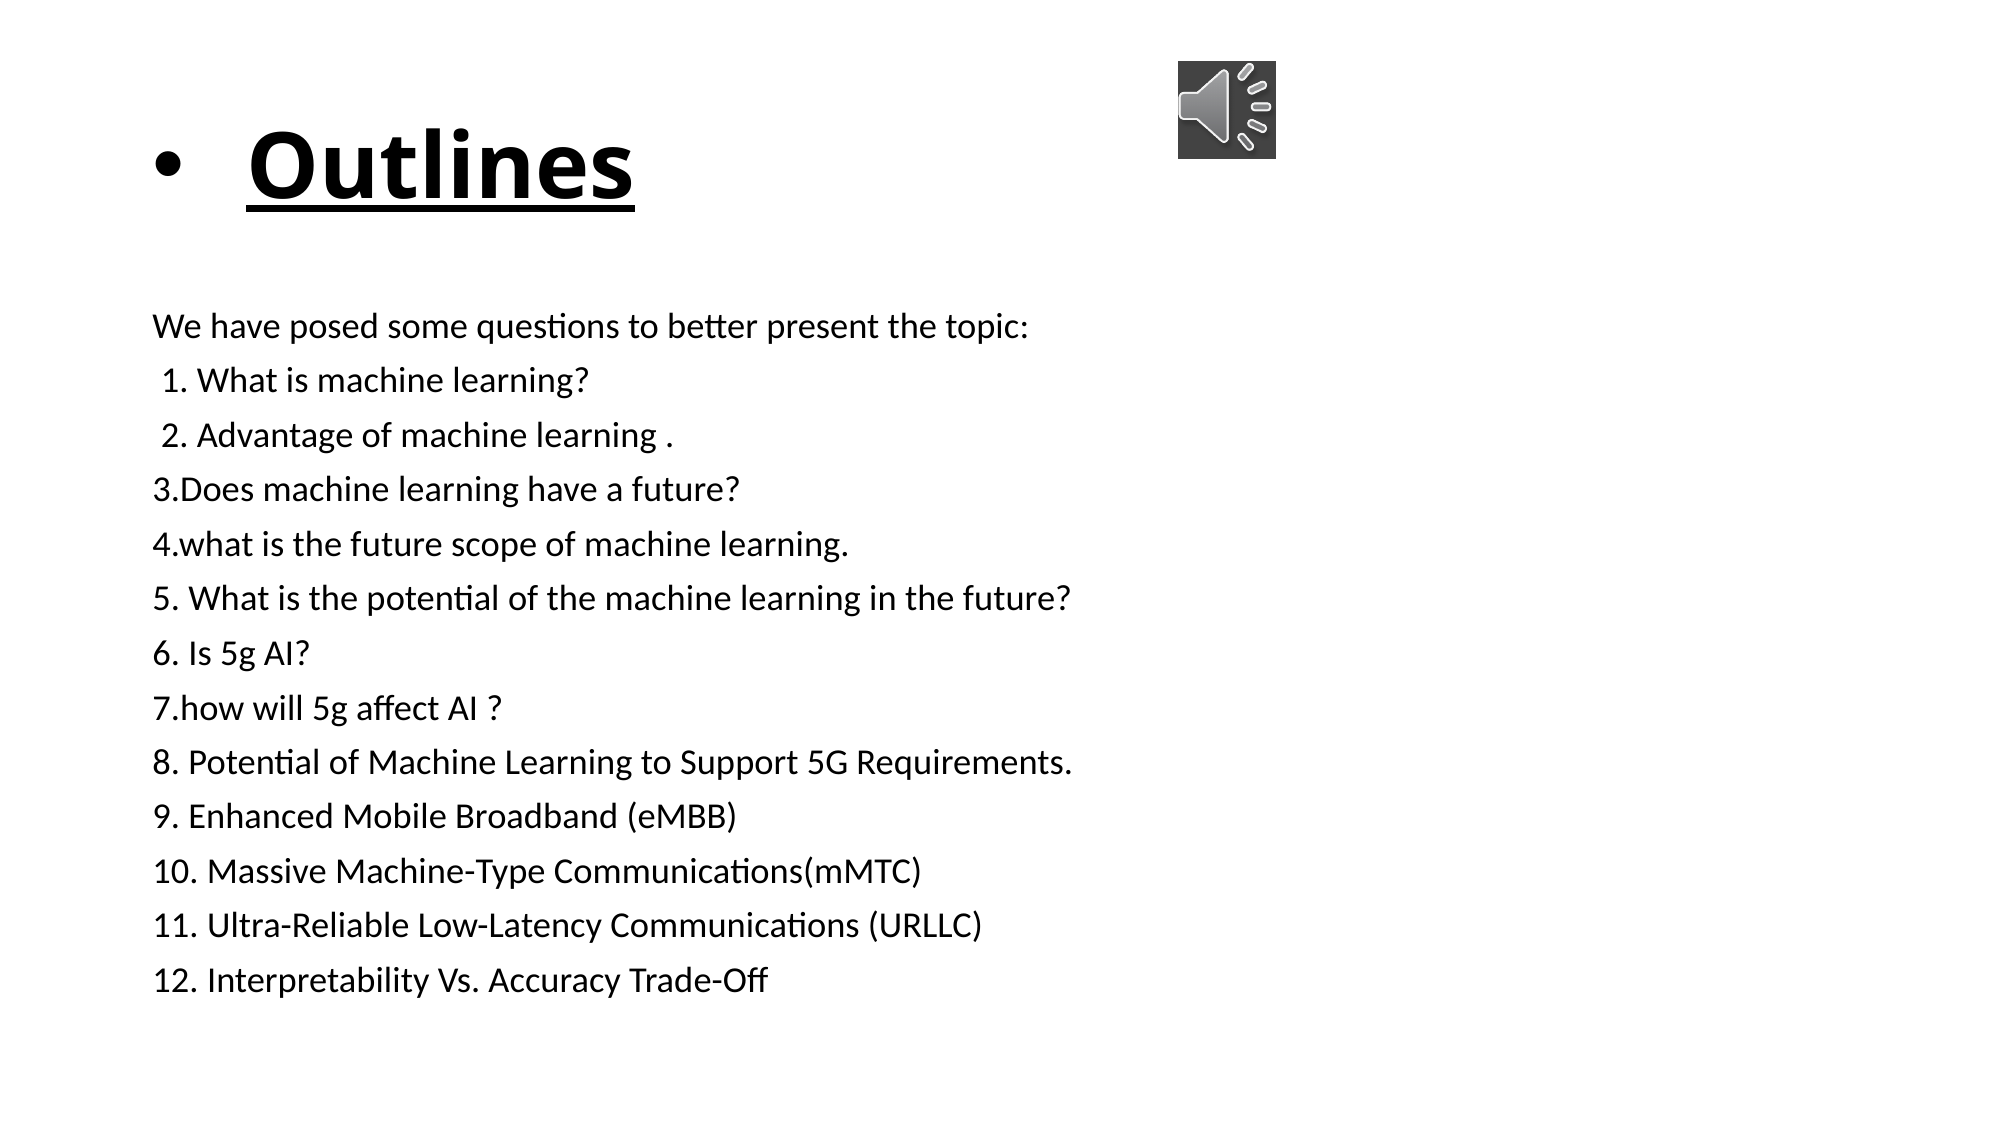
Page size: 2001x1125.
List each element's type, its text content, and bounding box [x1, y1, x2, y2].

list We have posed some questions to better present the topic: 1. What is machine learning? 2. Advantage of machine learning . 3.Does machine learning have a future? 4.what is the future scope of machine learning. 5. What is the potential of the machine learning in the future? 6. Is 5g AI? 7.how will 5g affect AI ? 8. Potential of Machine Learning to Support 5G Requirements. 9. Enhanced Mobile Broadband (eMBB) 10. Massive Machine-Type Communications(mMTC) 11. Ultra-Reliable Low-Latency Communications (URLLC) 12. Interpretability Vs. Accuracy Trade-Off [137, 299, 1863, 1014]
title Outlines [137, 59, 1863, 278]
picture [1177, 59, 1278, 160]
